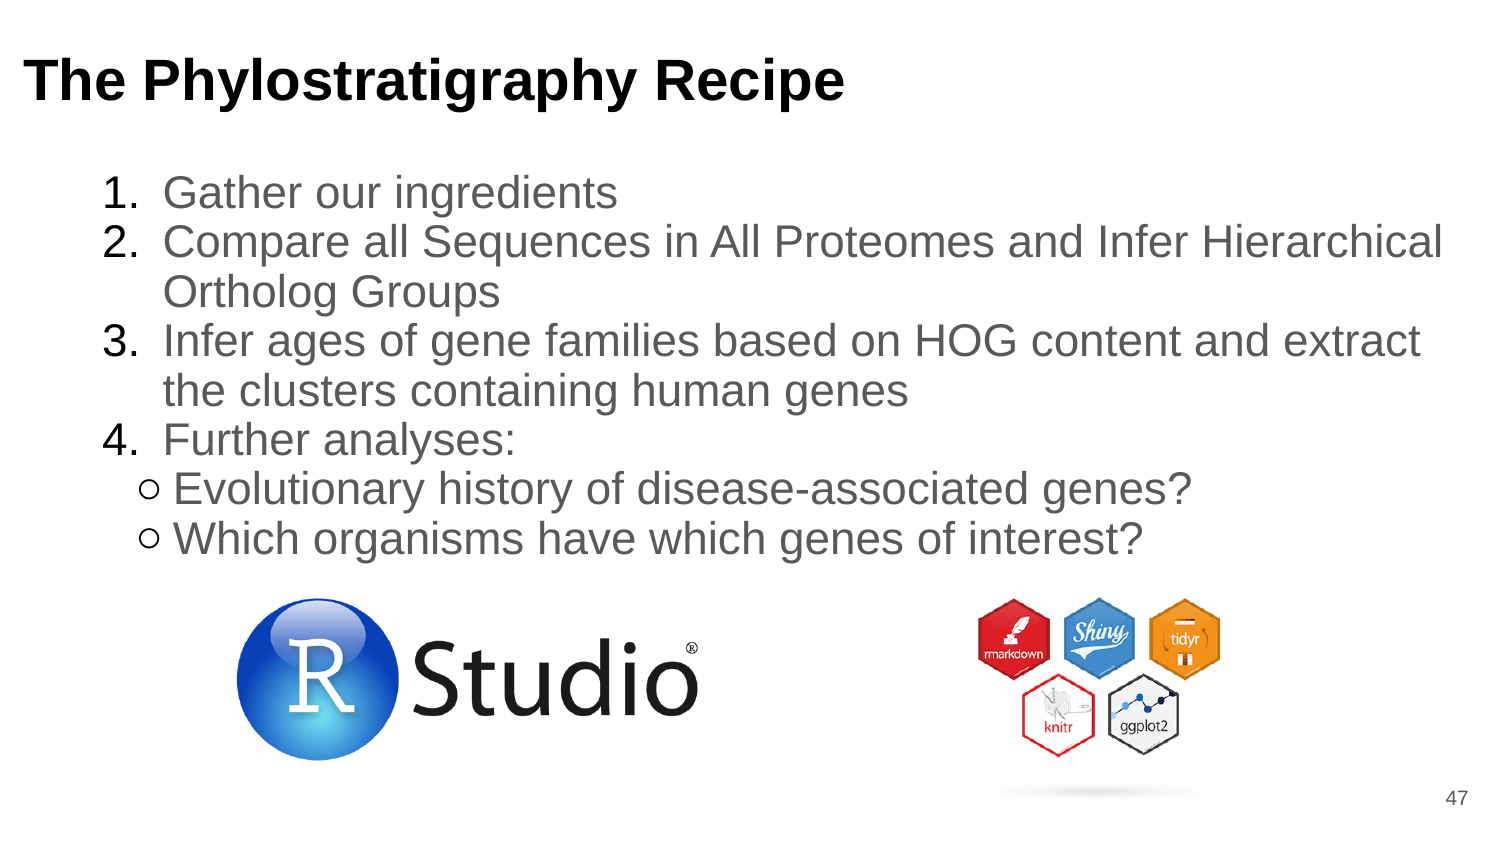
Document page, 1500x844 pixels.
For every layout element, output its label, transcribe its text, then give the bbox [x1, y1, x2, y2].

picture [234, 597, 700, 761]
slide_number 47 [1389, 764, 1480, 830]
title The Phylostratigraphy Recipe [12, 0, 1306, 164]
picture [978, 597, 1220, 801]
list Gather our ingredients Compare all Sequences in All Proteomes and Infer Hierarchical Ortholog Groups Infer ages of gene families based on HOG content and extract the clusters containing human genes Further analyses: Evolutionary history of disease-associated genes? Which organisms have which genes of interest? [76, 163, 1457, 790]
